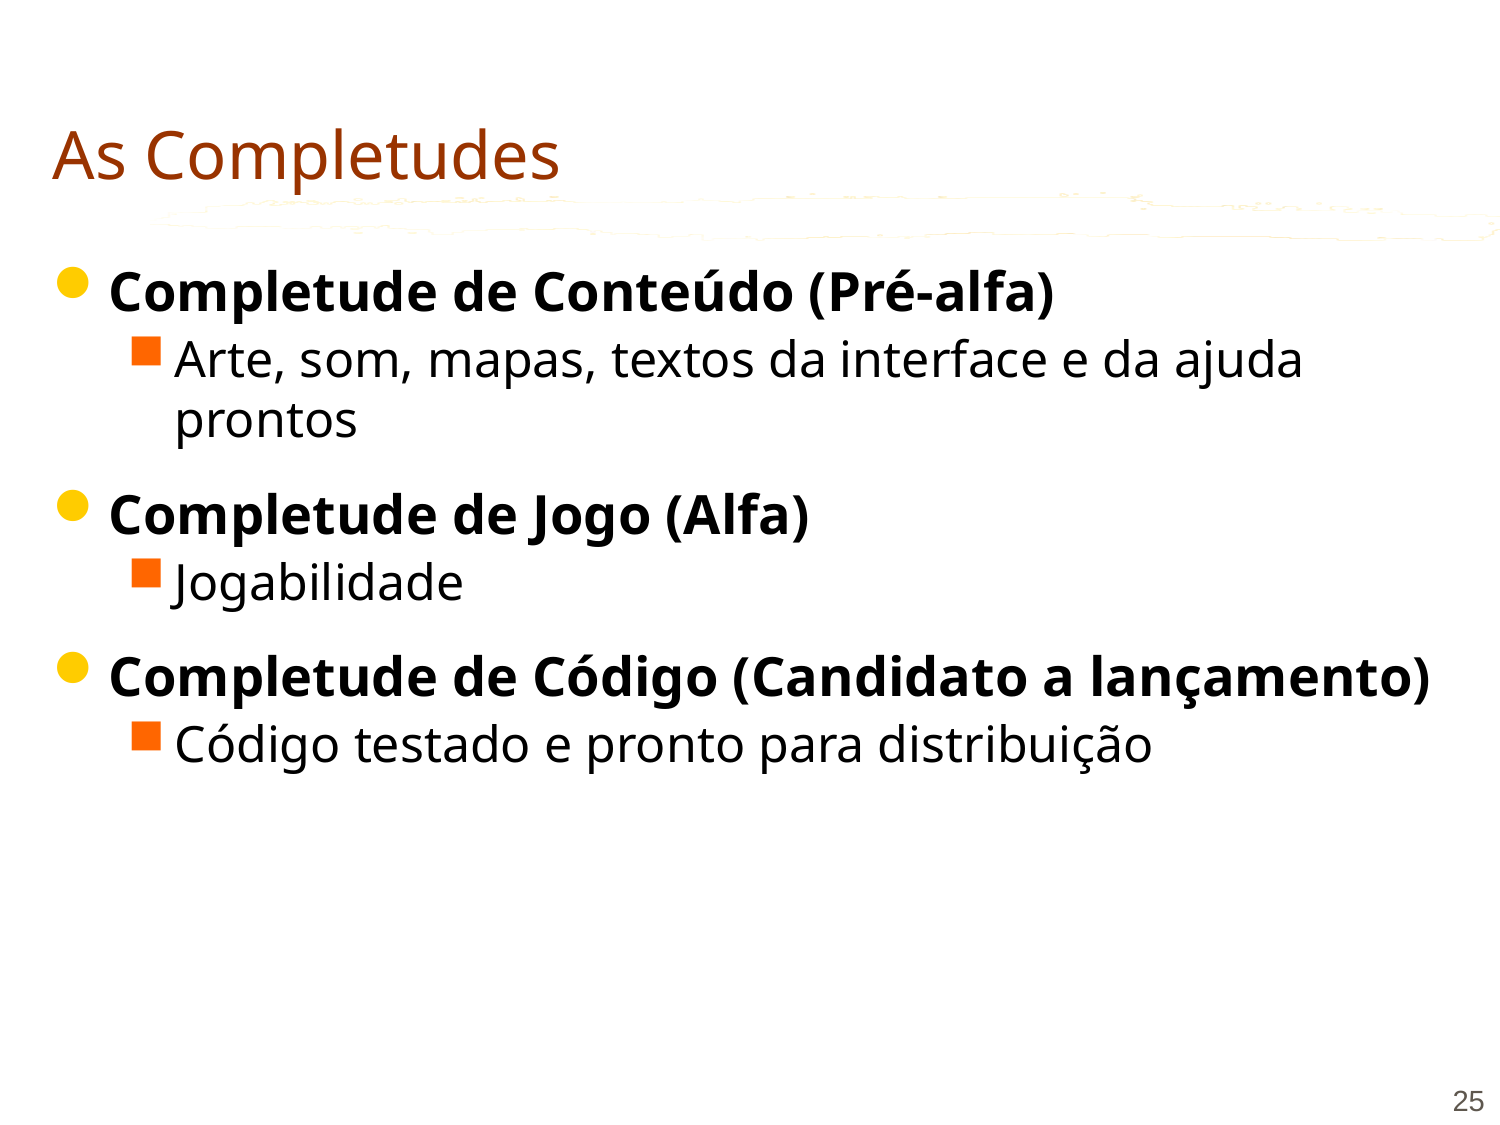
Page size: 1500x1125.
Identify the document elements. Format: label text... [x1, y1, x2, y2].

list Completude de Conteúdo (Pré-alfa) Arte, som, mapas, textos da interface e da ajuda prontos Completude de Jogo (Alfa) Jogabilidade Completude de Código (Candidato a lançamento) Código testado e pronto para distribuição [37, 249, 1476, 1026]
slide_number 25 [1187, 1049, 1500, 1125]
title As Completudes [37, 12, 1434, 201]
